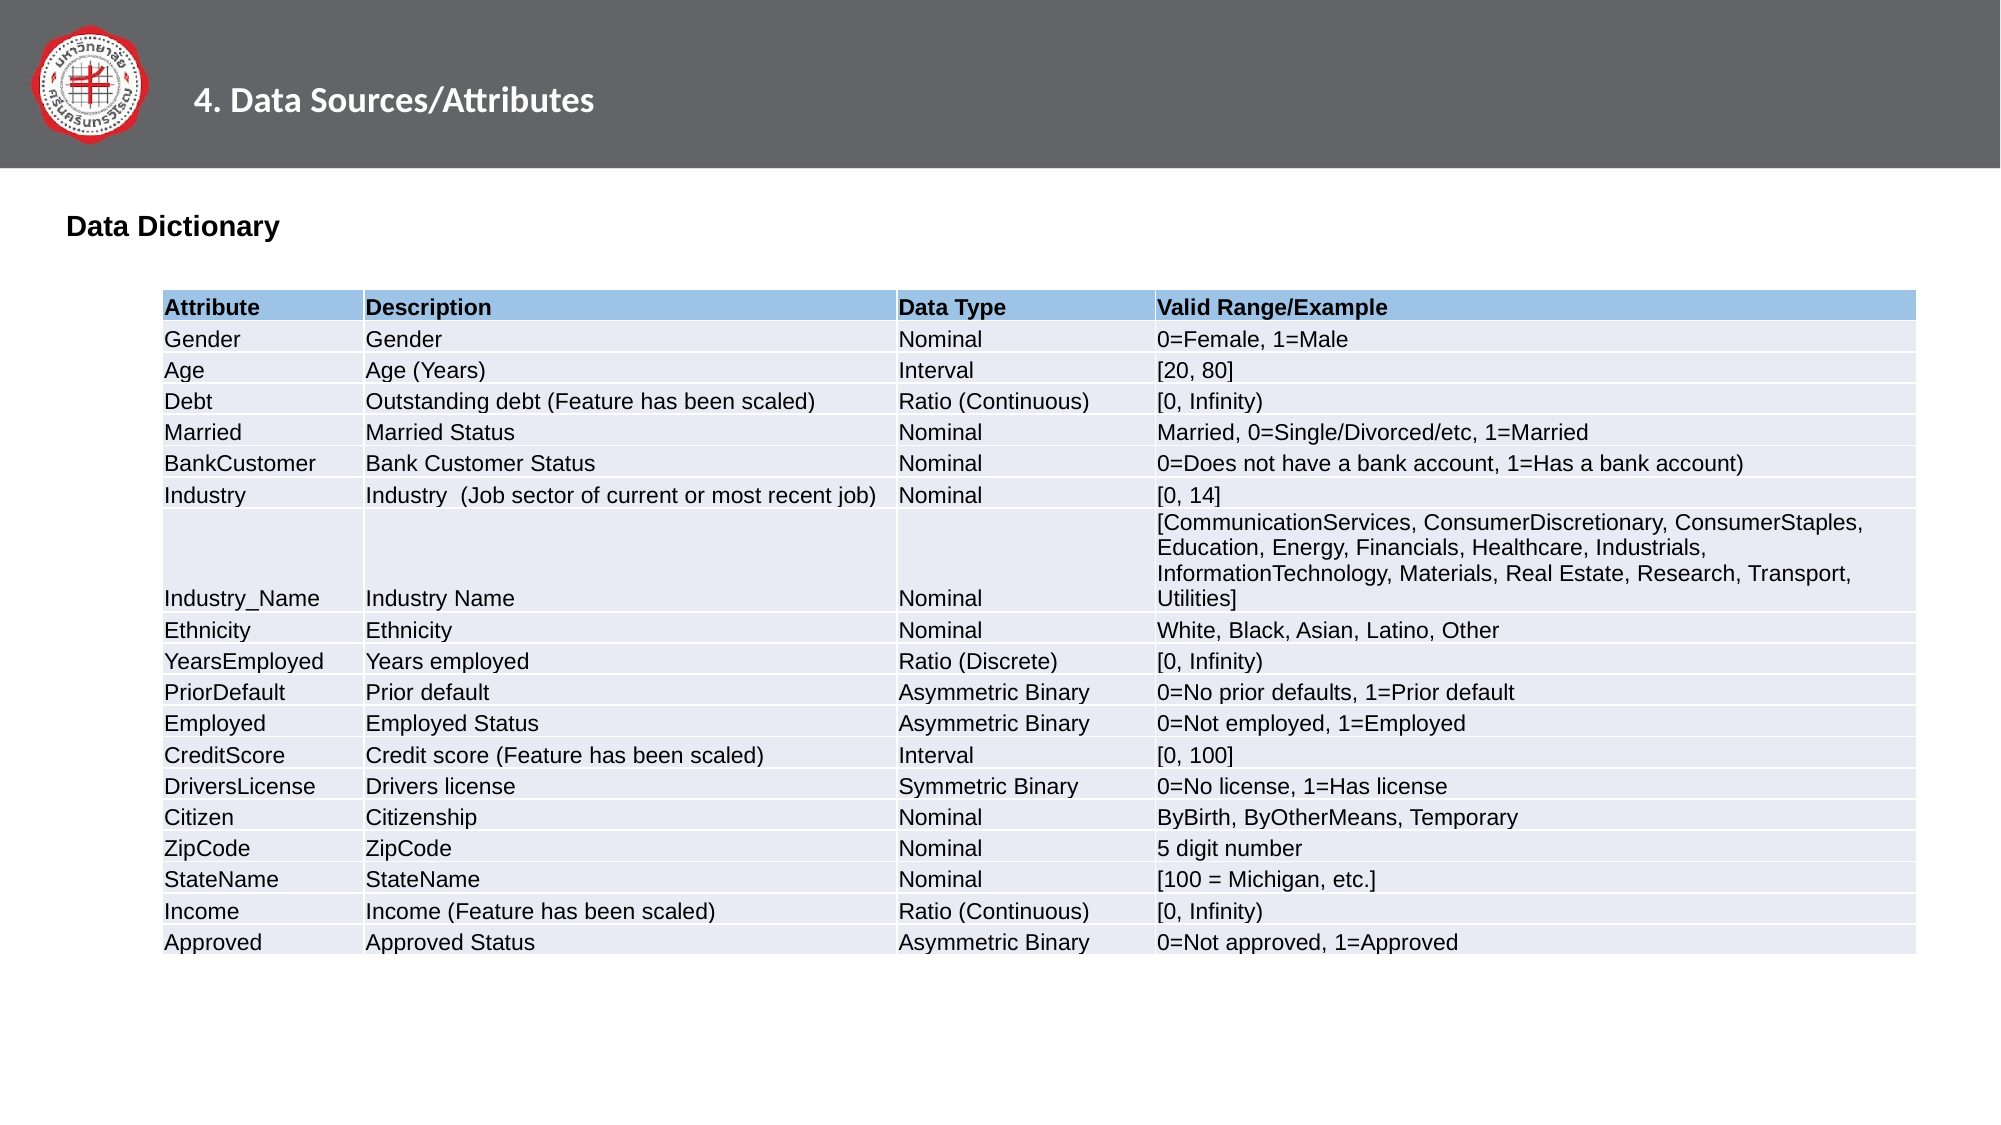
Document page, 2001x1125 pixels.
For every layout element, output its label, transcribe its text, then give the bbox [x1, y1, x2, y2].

table_header Description [365, 290, 896, 320]
table_cell Symmetric Binary [898, 769, 1155, 798]
table_cell [0, Infinity) [1156, 384, 1916, 413]
table_cell 0=Female, 1=Male [1156, 321, 1916, 351]
table_cell DriversLicense [163, 769, 363, 798]
table_cell [CommunicationServices, ConsumerDiscretionary, ConsumerStaples, Education, Energy, Financials, Healthcare, Industrials, InformationTechnology, Materials, Real Estate, Research, Transport, Utilities] [1156, 509, 1916, 611]
table_cell Debt [163, 384, 363, 413]
table_cell PriorDefault [163, 675, 363, 704]
table_cell Industry (Job sector of current or most recent job) [365, 478, 896, 507]
table_cell Nominal [898, 321, 1155, 351]
table_cell Citizen [163, 800, 363, 829]
table_cell Gender [163, 321, 363, 351]
table_cell Income (Feature has been scaled) [365, 894, 896, 923]
table_cell 0=Does not have a bank account, 1=Has a bank account) [1156, 446, 1916, 476]
table_cell Industry [163, 478, 363, 507]
table_cell Employed [163, 706, 363, 736]
table_cell Credit score (Feature has been scaled) [365, 737, 896, 767]
table_cell Ratio (Continuous) [898, 894, 1155, 923]
table_cell Citizenship [365, 800, 896, 829]
table_cell Gender [365, 321, 896, 351]
table_cell Nominal [898, 509, 1155, 611]
table_cell Outstanding debt (Feature has been scaled) [365, 384, 896, 413]
table_header Attribute [163, 290, 363, 320]
text_box 4. Data Sources/Attributes [178, 60, 1863, 129]
table_cell Nominal [898, 800, 1155, 829]
table_cell Asymmetric Binary [898, 706, 1155, 736]
table_cell Ethnicity [163, 613, 363, 642]
table_header Valid Range/Example [1156, 290, 1916, 320]
table_cell [0, Infinity) [1156, 894, 1916, 923]
table_cell Industry Name [365, 509, 896, 611]
table_cell Age (Years) [365, 353, 896, 382]
table_cell White, Black, Asian, Latino, Other [1156, 613, 1916, 642]
table_cell [0, 14] [1156, 478, 1916, 507]
table_cell Nominal [898, 831, 1155, 861]
table_cell Interval [898, 737, 1155, 767]
table_cell 0=Not approved, 1=Approved [1156, 925, 1916, 954]
table_cell Married, 0=Single/Divorced/etc, 1=Married [1156, 415, 1916, 445]
table_cell Nominal [898, 478, 1155, 507]
picture [0, 0, 2001, 1125]
table_cell Years employed [365, 644, 896, 673]
table_cell ByBirth, ByOtherMeans, Temporary [1156, 800, 1916, 829]
table_cell Approved [163, 925, 363, 954]
table_cell ZipCode [365, 831, 896, 861]
table_cell Prior default [365, 675, 896, 704]
table_cell [0, Infinity) [1156, 644, 1916, 673]
table_cell StateName [163, 862, 363, 892]
table_cell CreditScore [163, 737, 363, 767]
table_cell [100 = Michigan, etc.] [1156, 862, 1916, 892]
table_cell Married Status [365, 415, 896, 445]
table_cell Married [163, 415, 363, 445]
table_cell Asymmetric Binary [898, 675, 1155, 704]
table_cell Approved Status [365, 925, 896, 954]
table_cell StateName [365, 862, 896, 892]
table_cell 0=No prior defaults, 1=Prior default [1156, 675, 1916, 704]
table_cell Ethnicity [365, 613, 896, 642]
table_cell 0=No license, 1=Has license [1156, 769, 1916, 798]
table_cell 0=Not employed, 1=Employed [1156, 706, 1916, 736]
table_cell Asymmetric Binary [898, 925, 1155, 954]
table_cell [20, 80] [1156, 353, 1916, 382]
table_cell Interval [898, 353, 1155, 382]
table_cell ZipCode [163, 831, 363, 861]
table_header Data Type [898, 290, 1155, 320]
table_cell Industry_Name [163, 509, 363, 611]
table_cell Ratio (Discrete) [898, 644, 1155, 673]
table_cell Bank Customer Status [365, 446, 896, 476]
text_box Data Dictionary [51, 200, 303, 250]
table_cell Income [163, 894, 363, 923]
table_cell Employed Status [365, 706, 896, 736]
table_cell [0, 100] [1156, 737, 1916, 767]
table_cell 5 digit number [1156, 831, 1916, 861]
table_cell Drivers license [365, 769, 896, 798]
table_cell YearsEmployed [163, 644, 363, 673]
table_cell Age [163, 353, 363, 382]
table_cell Nominal [898, 862, 1155, 892]
table_cell Nominal [898, 613, 1155, 642]
table_cell Nominal [898, 415, 1155, 445]
table_cell Nominal [898, 446, 1155, 476]
table_cell Ratio (Continuous) [898, 384, 1155, 413]
table_cell BankCustomer [163, 446, 363, 476]
